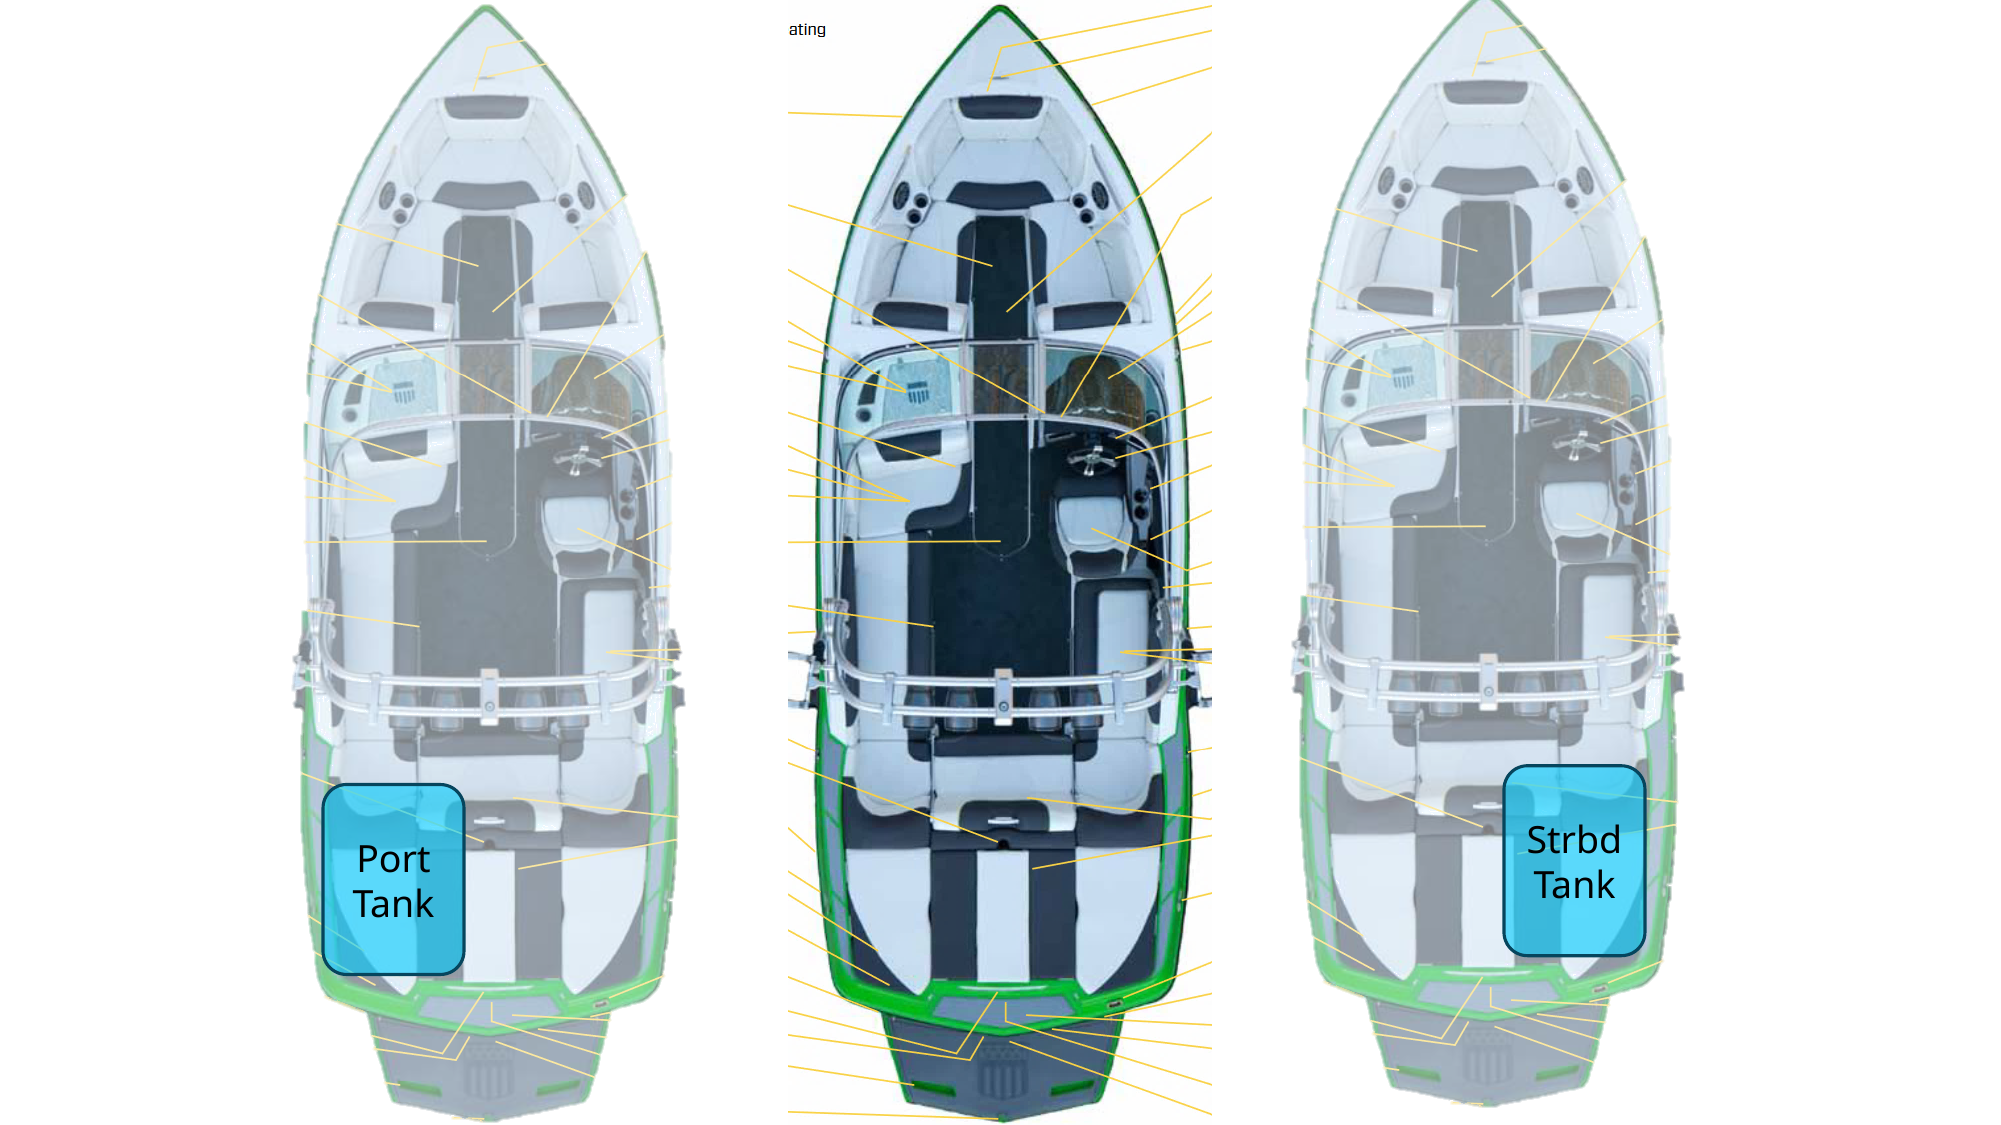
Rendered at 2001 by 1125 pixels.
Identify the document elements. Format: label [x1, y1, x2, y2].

picture [273, 0, 699, 1125]
picture [787, 0, 1213, 1125]
picture [1272, 0, 1698, 1111]
